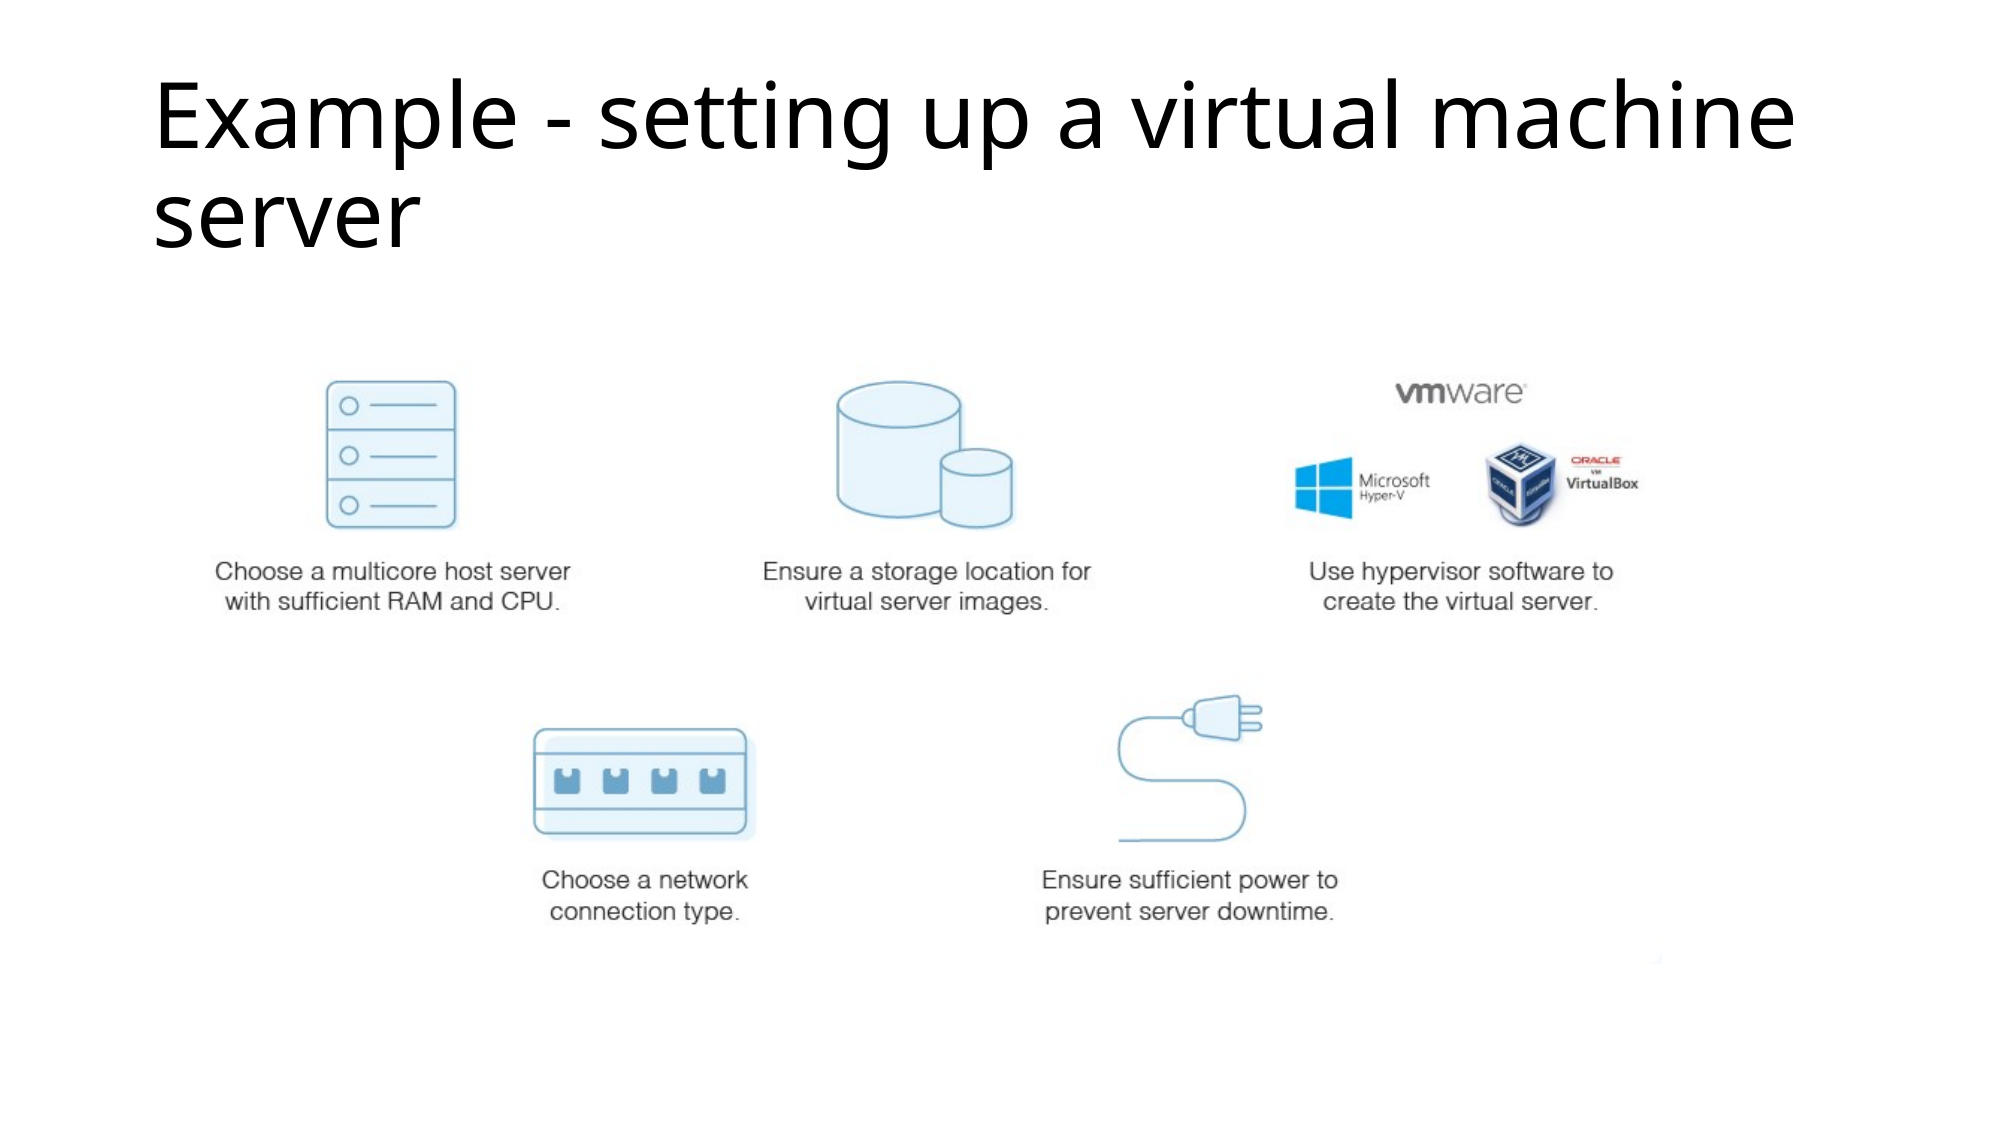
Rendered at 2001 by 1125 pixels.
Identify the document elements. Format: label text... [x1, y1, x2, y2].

title Example - setting up a virtual machine server [137, 59, 1863, 278]
picture [203, 348, 1662, 964]
